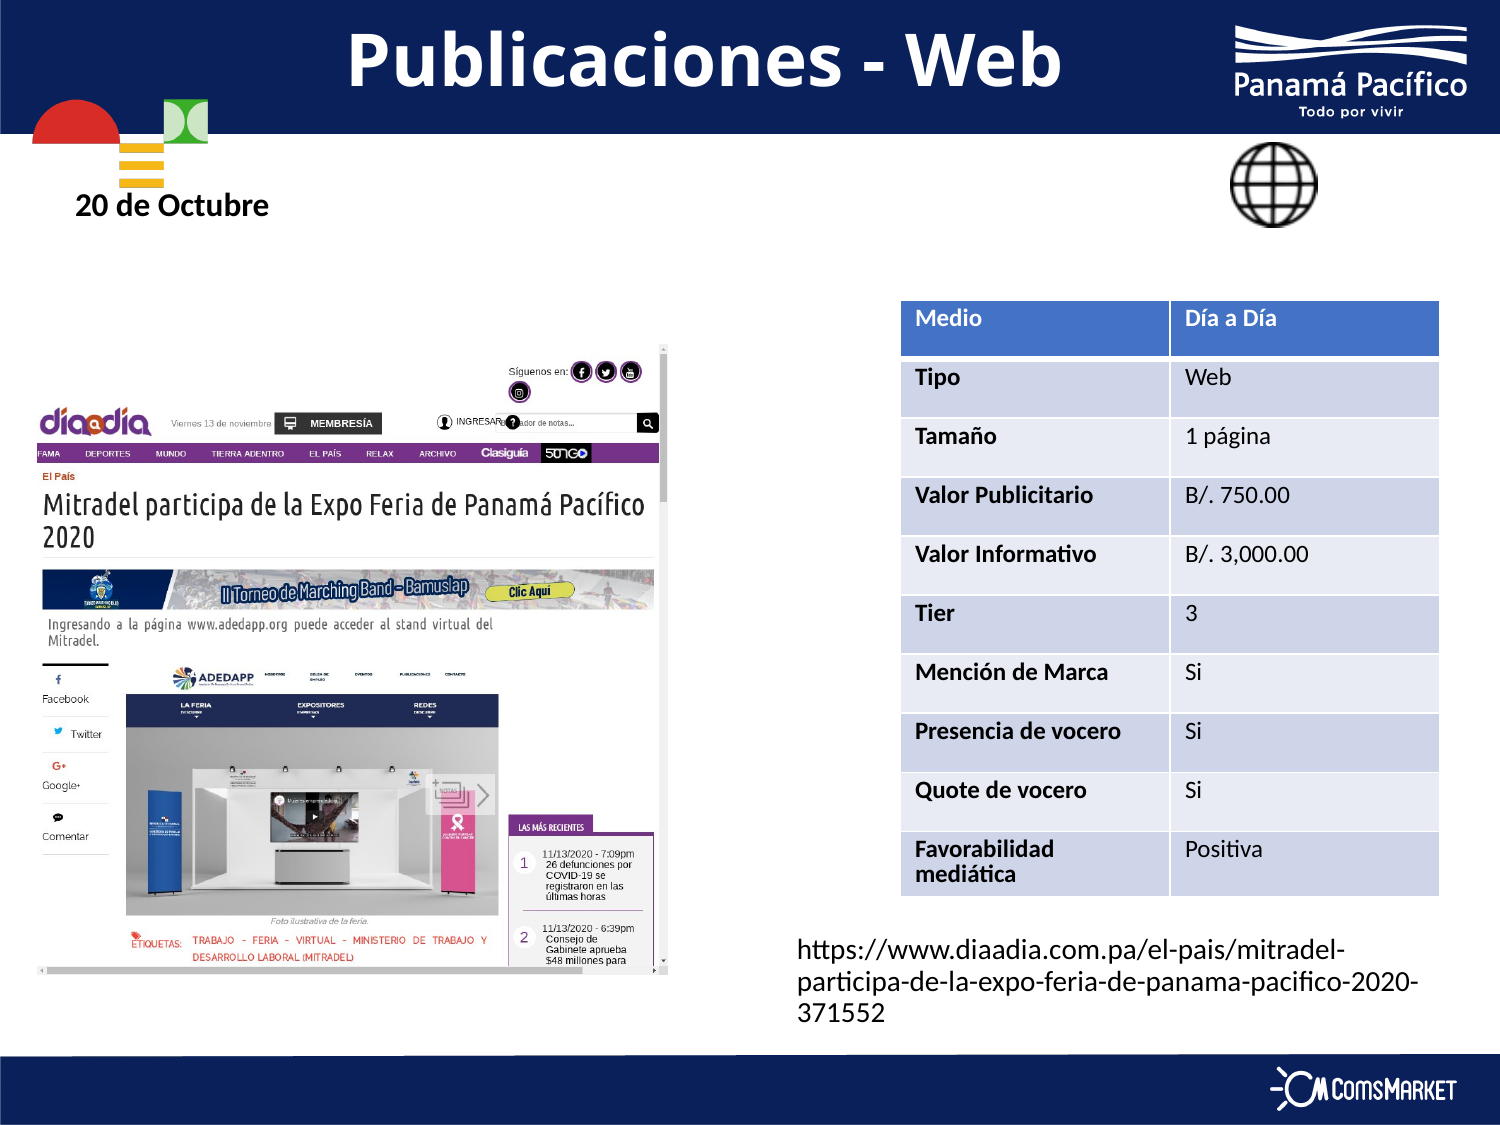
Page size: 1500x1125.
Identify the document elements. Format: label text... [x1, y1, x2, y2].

table_cell Presencia de vocero [901, 714, 1169, 772]
table_cell 1 página [1171, 419, 1439, 476]
table_cell Positiva [1171, 832, 1439, 896]
table_cell Favorabilidad mediática [901, 832, 1169, 896]
table_cell 3 [1171, 596, 1439, 653]
table_cell Valor Informativo [901, 537, 1169, 594]
table_cell Mención de Marca [901, 655, 1169, 712]
table_cell Si [1171, 773, 1439, 831]
table_cell Tipo [901, 362, 1169, 417]
table_cell Quote de vocero [901, 773, 1169, 831]
table_cell Si [1171, 655, 1439, 712]
table_cell Tamaño [901, 419, 1169, 476]
table_cell B/. 750.00 [1171, 478, 1439, 535]
list 20 de Octubre [60, 179, 360, 225]
table_cell B/. 3,000.00 [1171, 537, 1439, 594]
list https://www.diaadia.com.pa/el-pais/mitradel-participa-de-la-expo-feria-de-panama-pacifico-2020-371552 [781, 927, 1466, 1028]
picture [0, 0, 1500, 1125]
title Publicaciones - Web [215, 3, 1196, 123]
table_cell Web [1171, 362, 1439, 417]
table_header Medio [901, 301, 1169, 356]
table_cell Tier [901, 596, 1169, 653]
table_cell Si [1171, 714, 1439, 772]
table_header Día a Día [1171, 301, 1439, 356]
table_cell Valor Publicitario [901, 478, 1169, 535]
